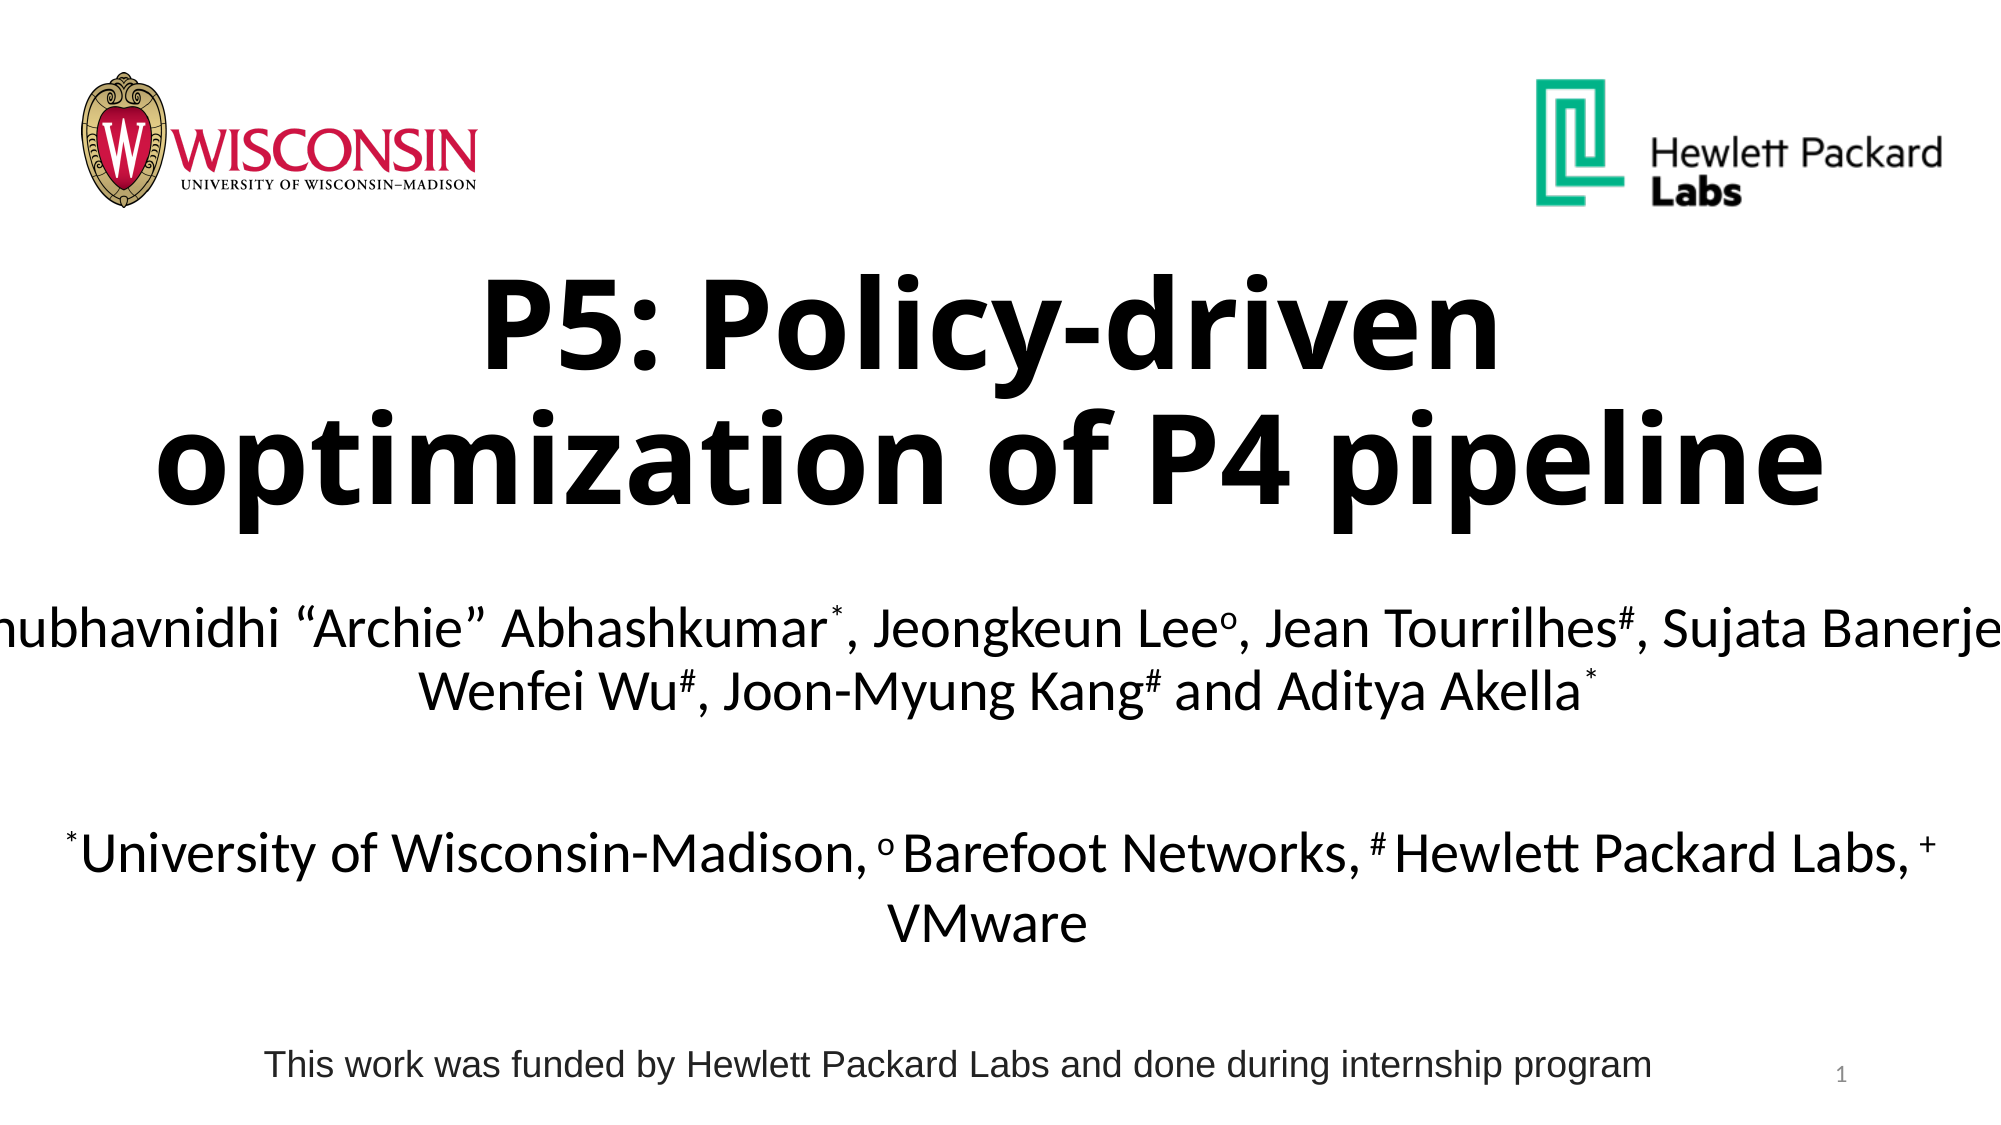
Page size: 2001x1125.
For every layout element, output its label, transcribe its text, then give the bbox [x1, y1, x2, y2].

subtitle Anubhavnidhi “Archie” Abhashkumar*, Jeongkeun Leeo, Jean Tourrilhes#, Sujata Banerjee+, Wenfei Wu#, Joon-Myung Kang# and Aditya Akella* [0, 589, 2000, 861]
title P5: Policy-driven optimization of P4 pipeline [126, 252, 1857, 540]
text_box *University of Wisconsin-Madison, o Barefoot Networks, # Hewlett Packard Labs, + VMware [32, 807, 1952, 962]
picture [80, 72, 478, 208]
picture [1535, 78, 1944, 208]
text_box This work was funded by Hewlett Packard Labs and done during internship program [248, 1032, 1732, 1093]
slide_number 1 [1412, 1042, 1863, 1103]
